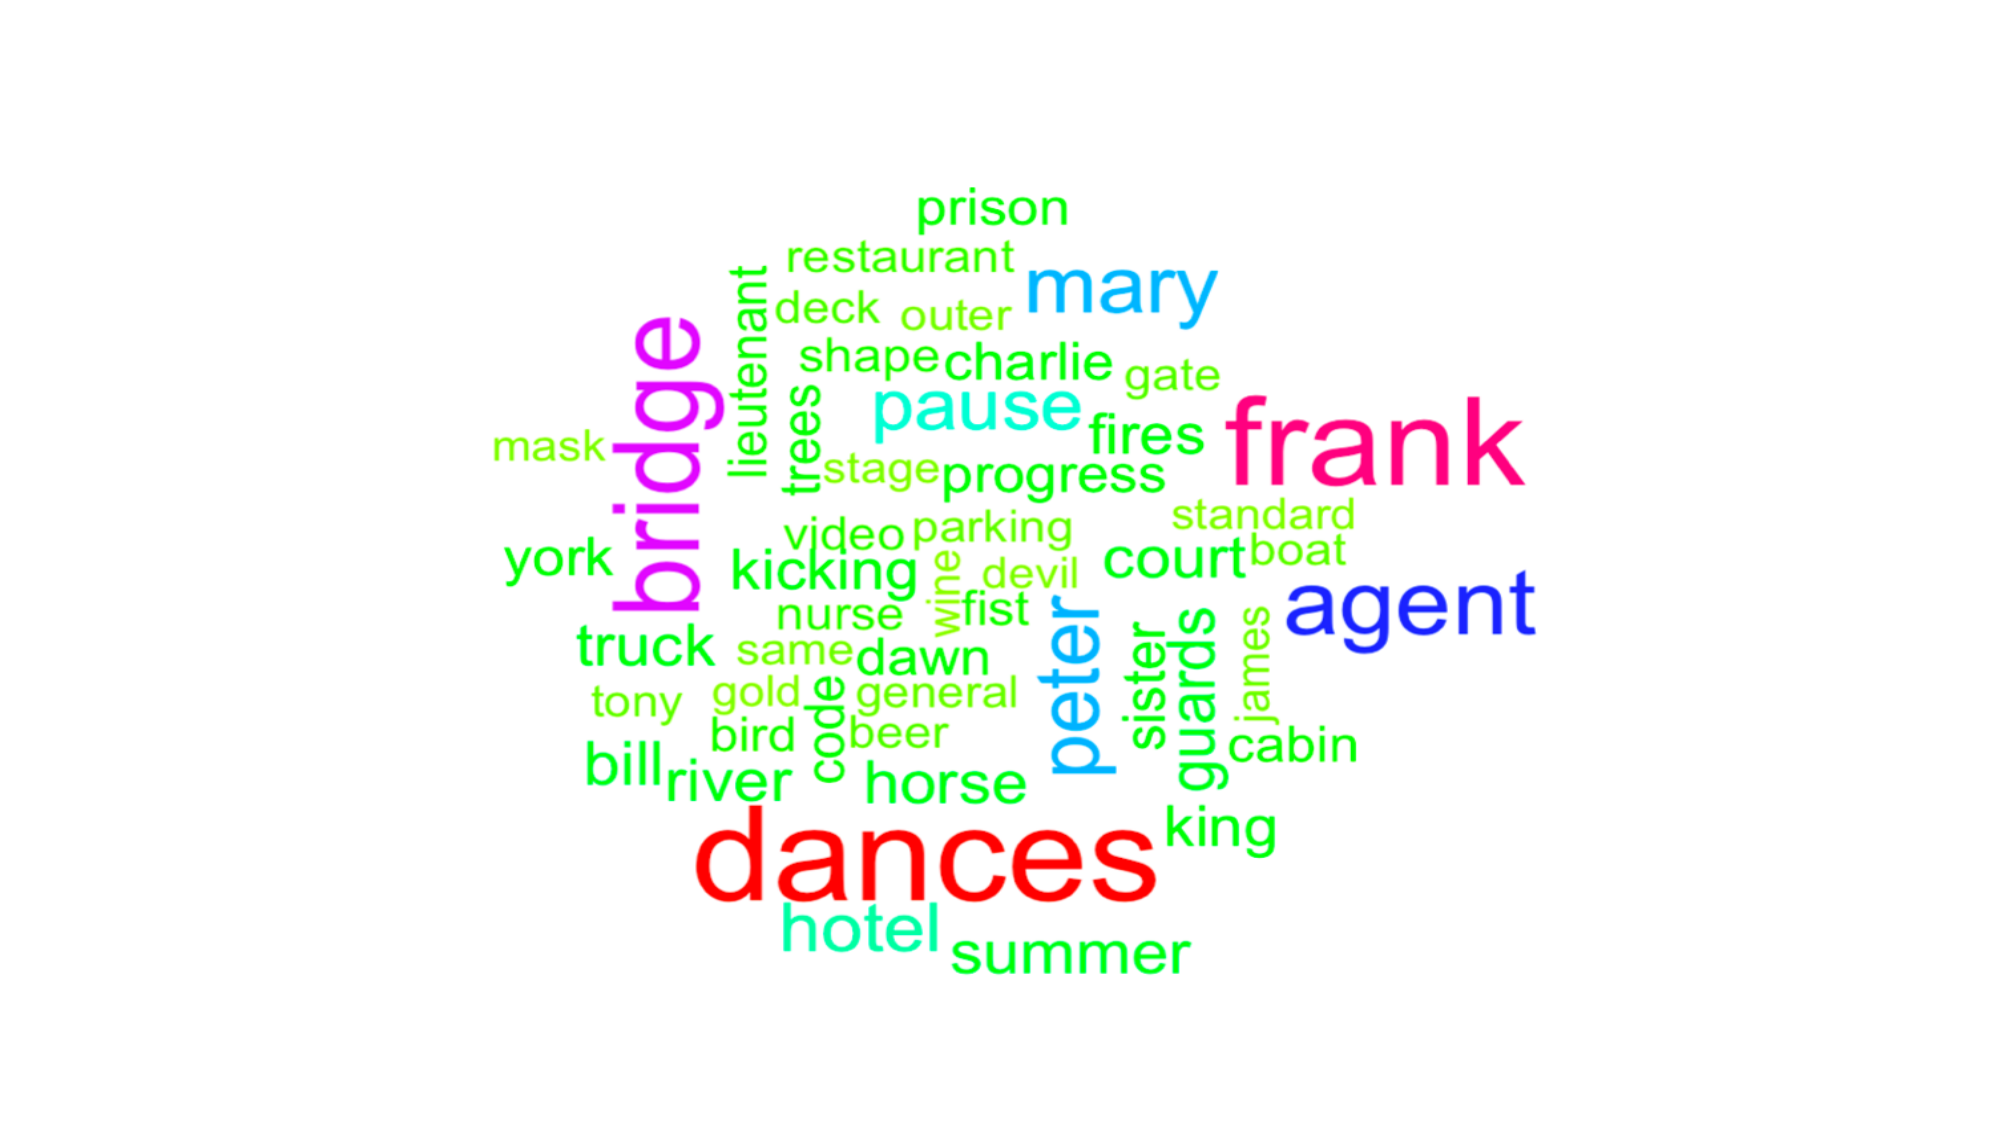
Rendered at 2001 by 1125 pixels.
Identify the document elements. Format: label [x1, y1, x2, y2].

list [213, 0, 1787, 1125]
